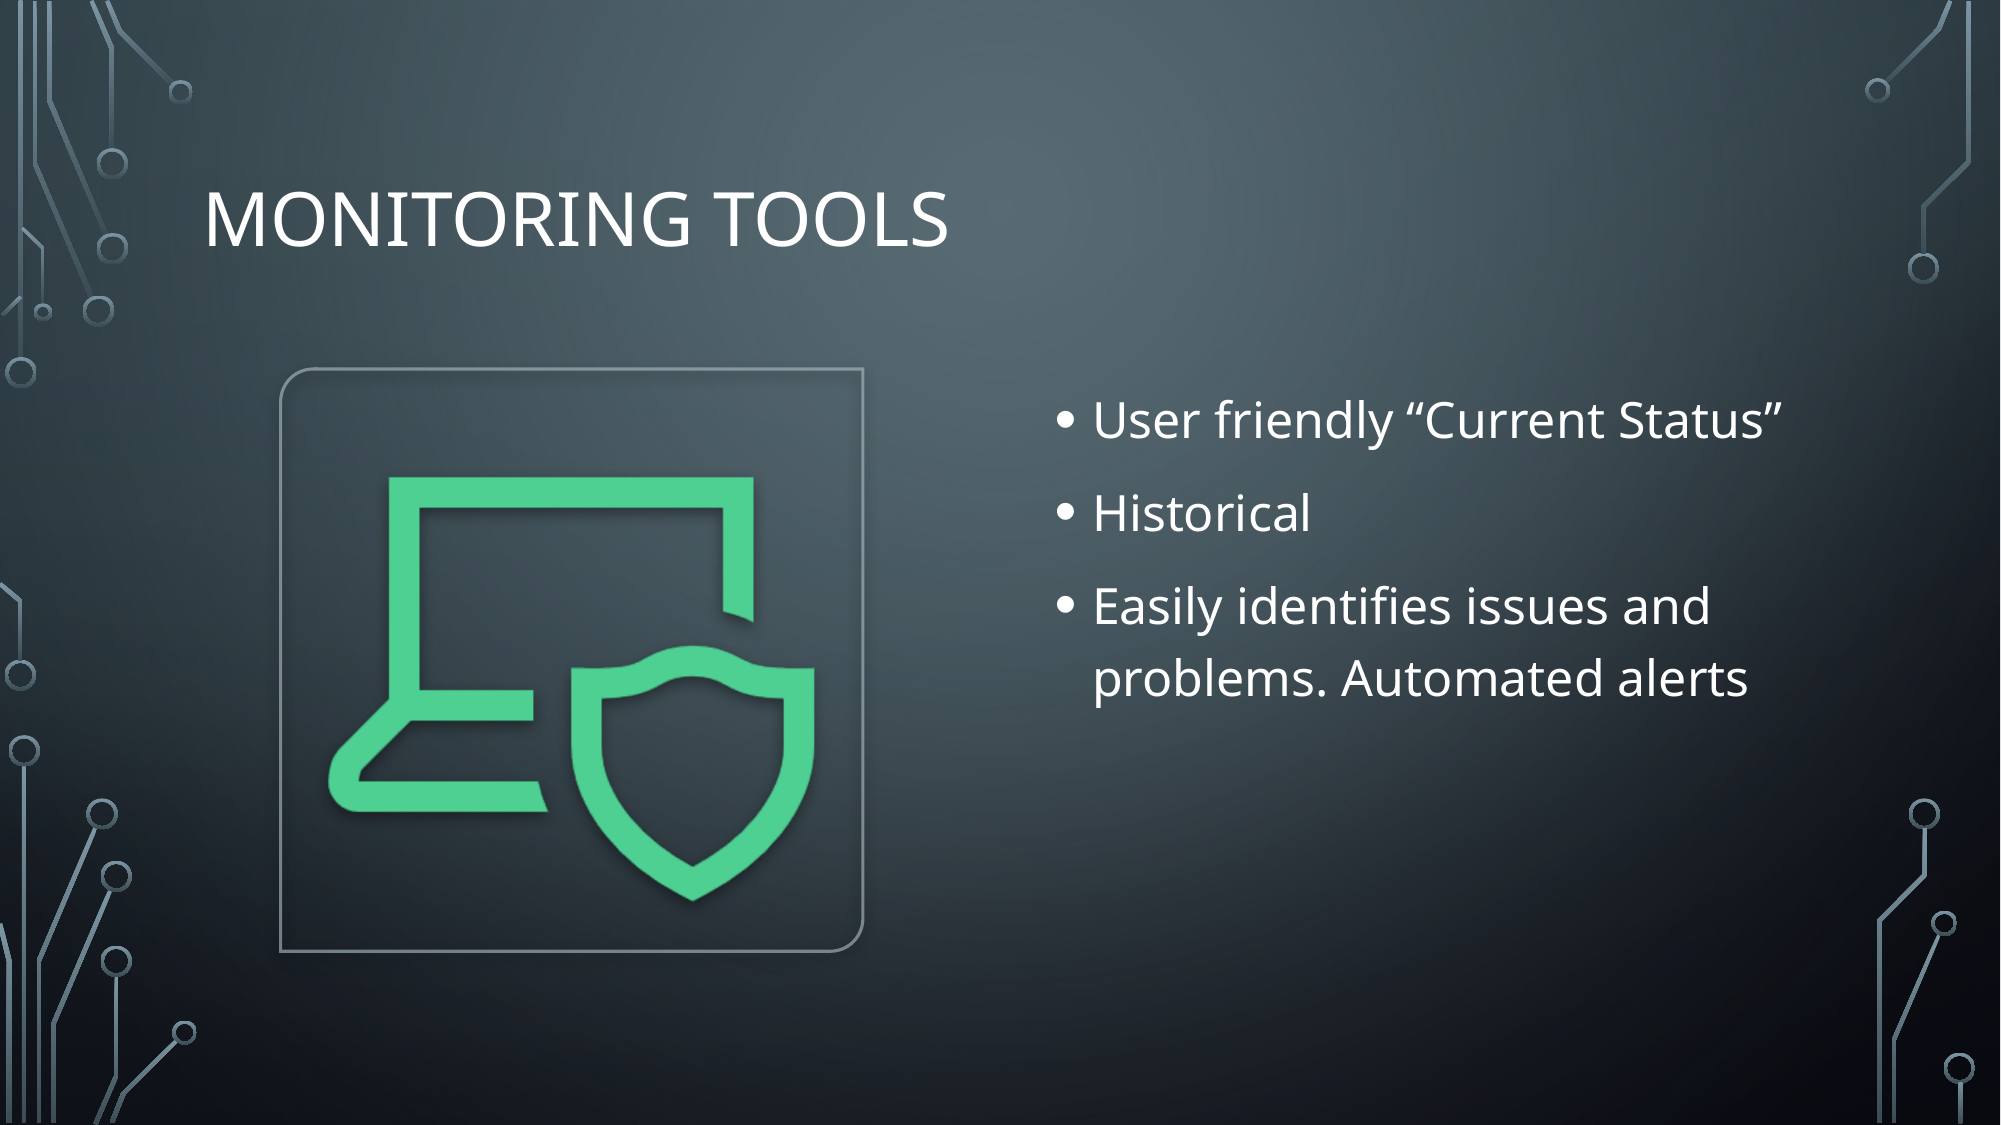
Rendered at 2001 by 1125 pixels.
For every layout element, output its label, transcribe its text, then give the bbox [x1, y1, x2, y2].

title Monitoring tools [187, 101, 1813, 344]
picture [280, 368, 864, 952]
list User friendly “Current Status” Historical Easily identifies issues and problems. Automated alerts [1039, 369, 1813, 950]
